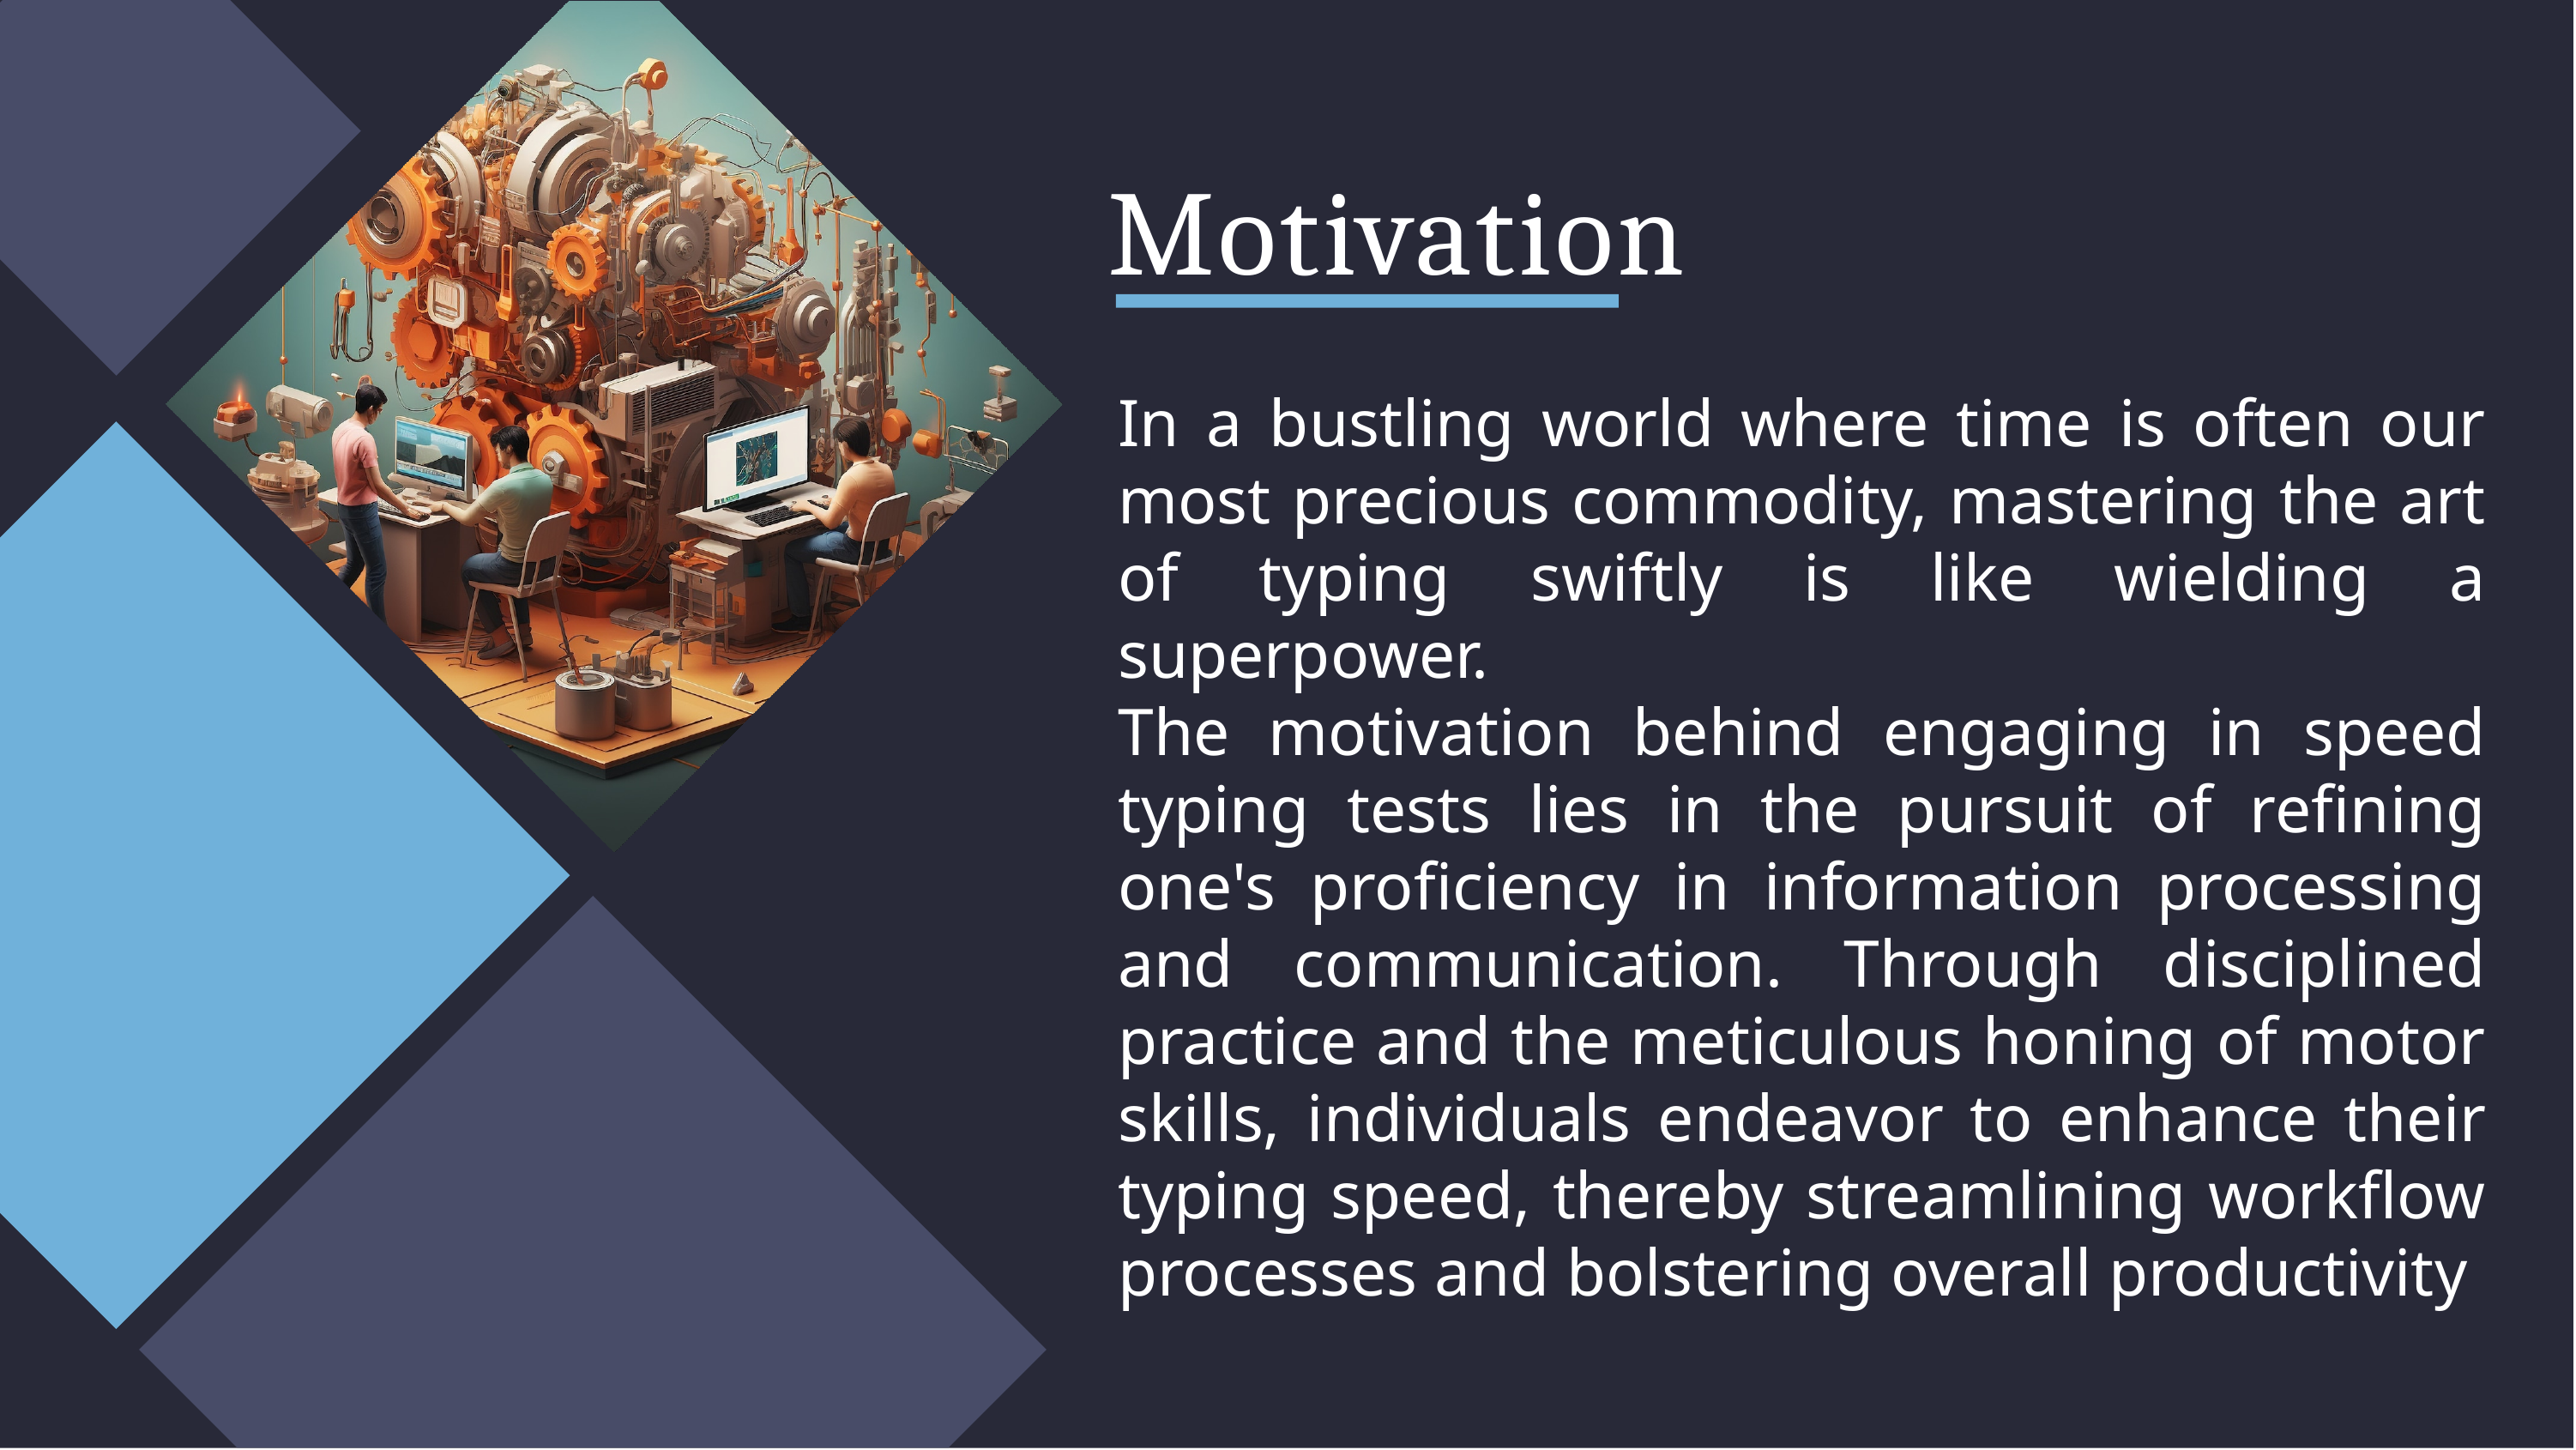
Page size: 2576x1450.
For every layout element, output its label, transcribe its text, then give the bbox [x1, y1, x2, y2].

text_box In a bustling world where time is often our most precious commodity, mastering the art of typing swiftly is like wielding a superpower. The motivation behind engaging in speed typing tests lies in the pursuit of refining one's proficiency in information processing and communication. Through disciplined practice and the meticulous honing of motor skills, individuals endeavor to enhance their typing speed, thereby streamlining workflow processes and bolstering overall productivity [1105, 375, 2500, 1315]
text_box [0, 0, 1063, 1448]
text_box [1115, 293, 1619, 308]
title Motivation [1106, 152, 2083, 375]
